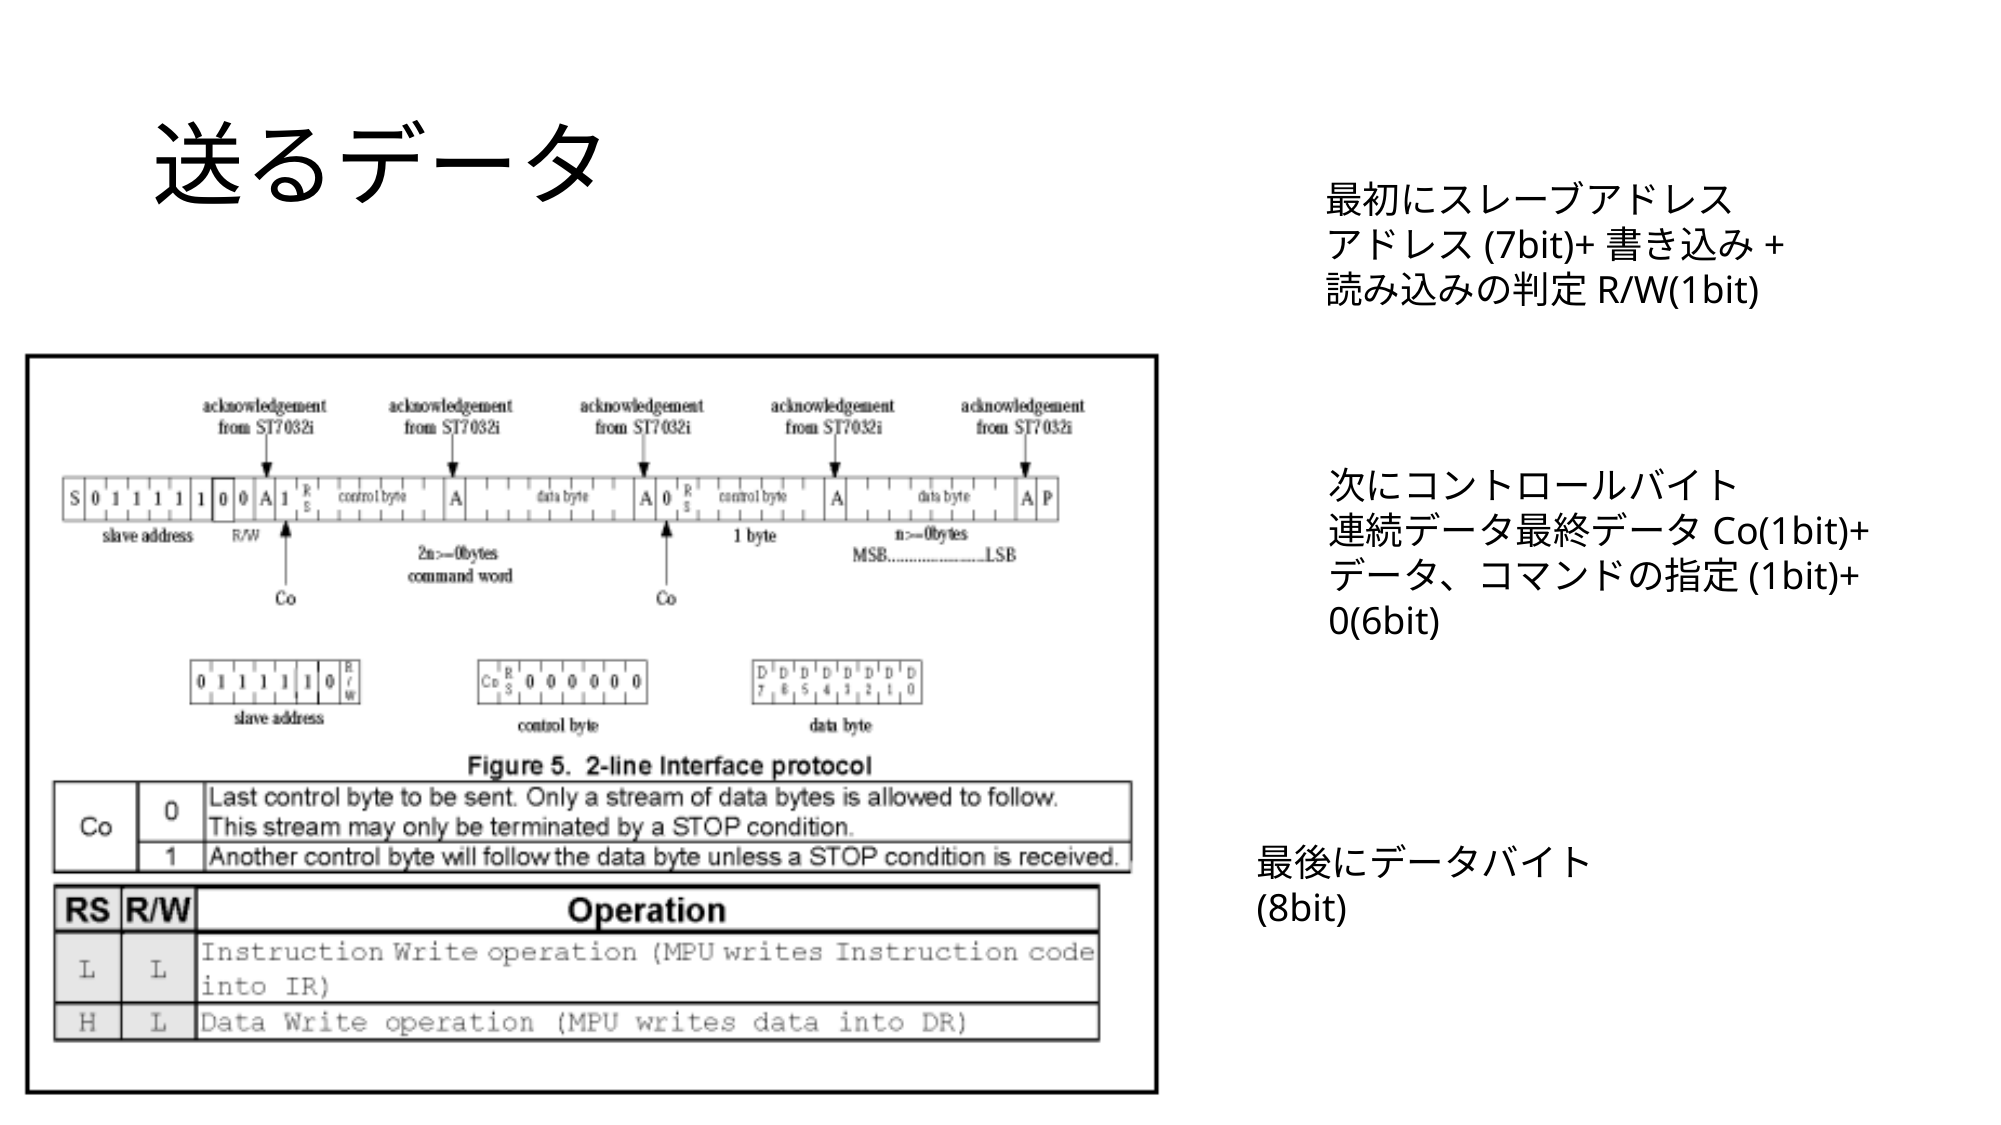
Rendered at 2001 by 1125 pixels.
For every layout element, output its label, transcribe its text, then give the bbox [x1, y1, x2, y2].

text_box 最初にスレーブアドレス アドレス(7bit)+書き込み+ 読み込みの判定R/W(1bit) [1310, 168, 1844, 319]
text_box 最後にデータバイト (8bit) [1241, 831, 1913, 936]
title 送るデータ [137, 59, 1863, 278]
text_box 次にコントロールバイト 連続データ最終データCo(1bit)+ データ、コマンドの指定(1bit)+ 0(6bit) [1313, 454, 1985, 650]
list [15, 348, 1170, 1108]
